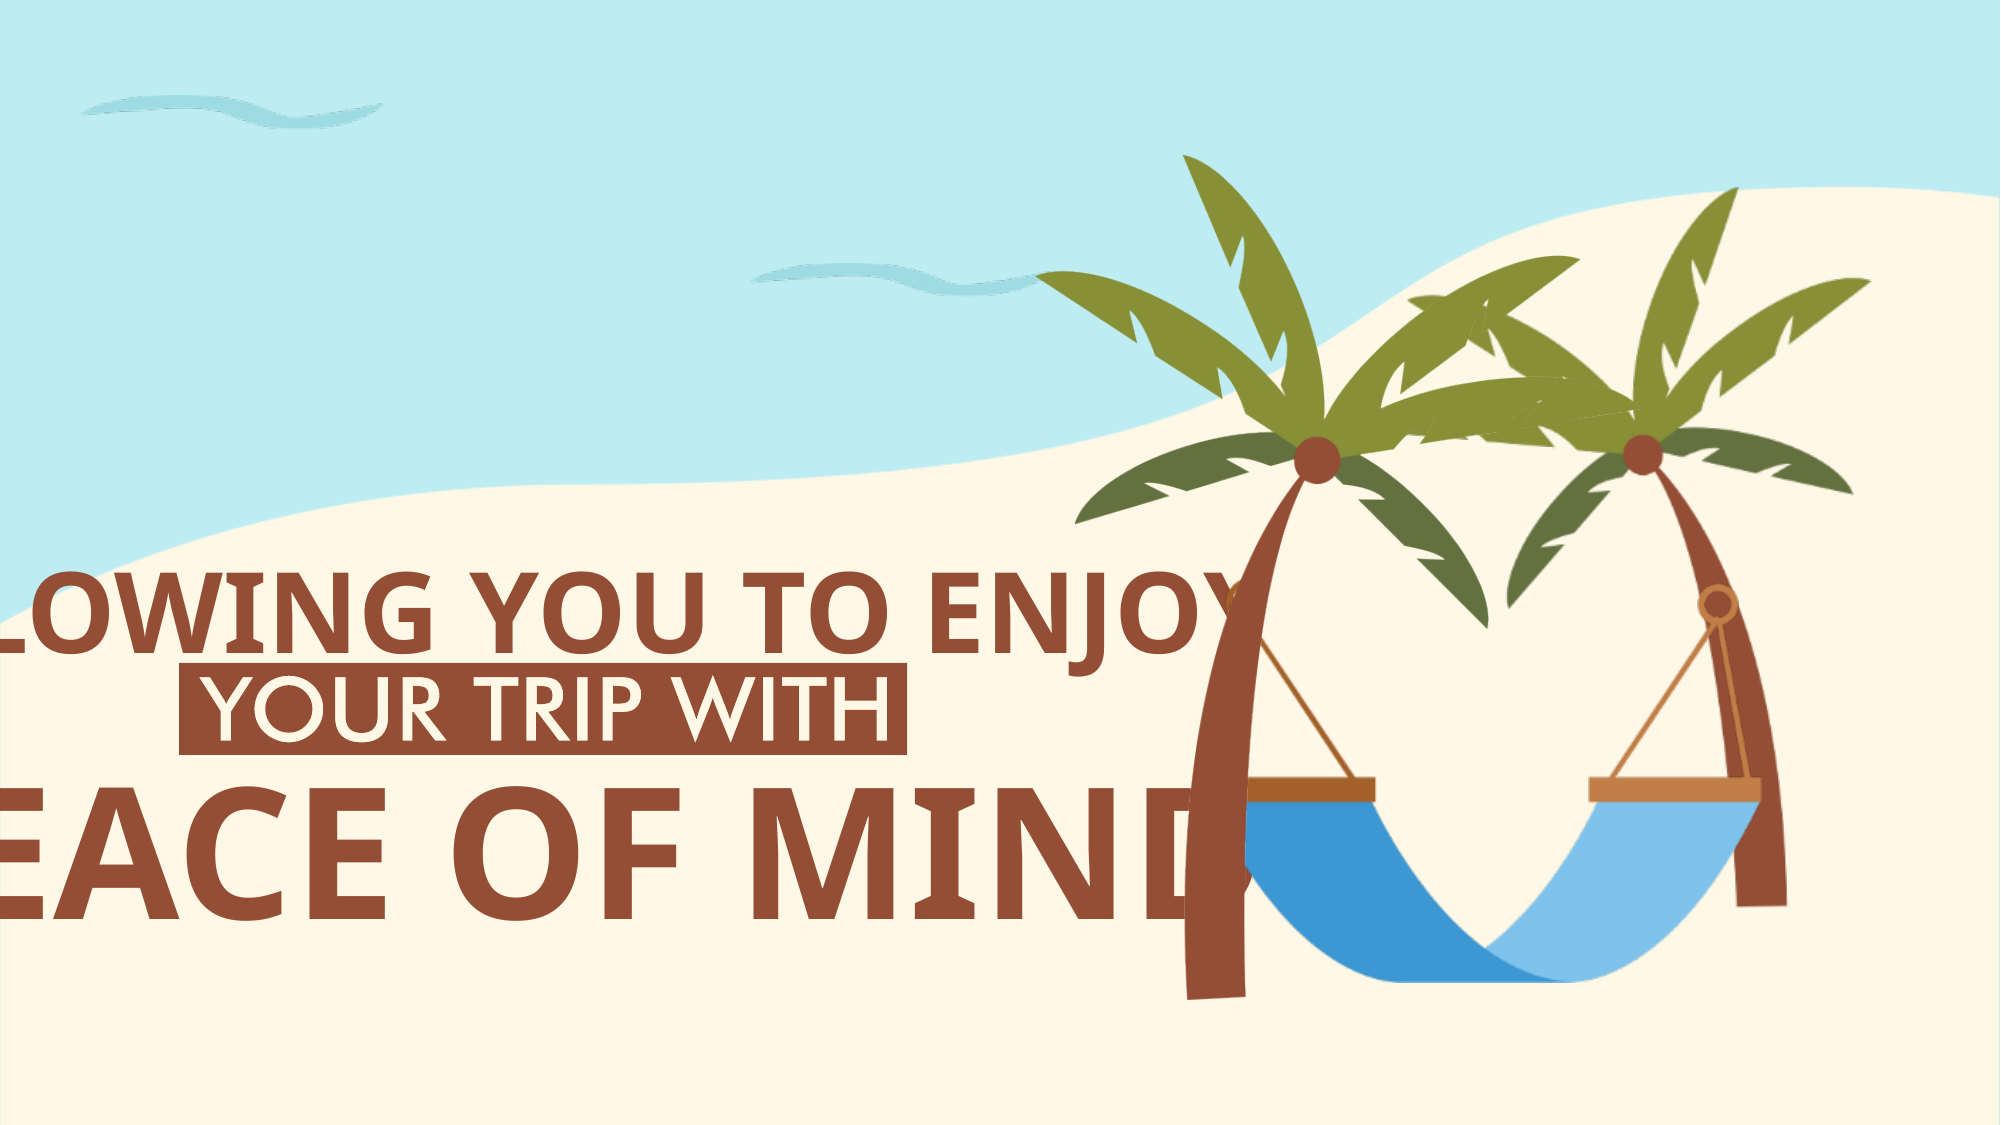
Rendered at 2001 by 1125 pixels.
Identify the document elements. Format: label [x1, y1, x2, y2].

picture [80, 95, 385, 130]
picture [0, 154, 2000, 1125]
